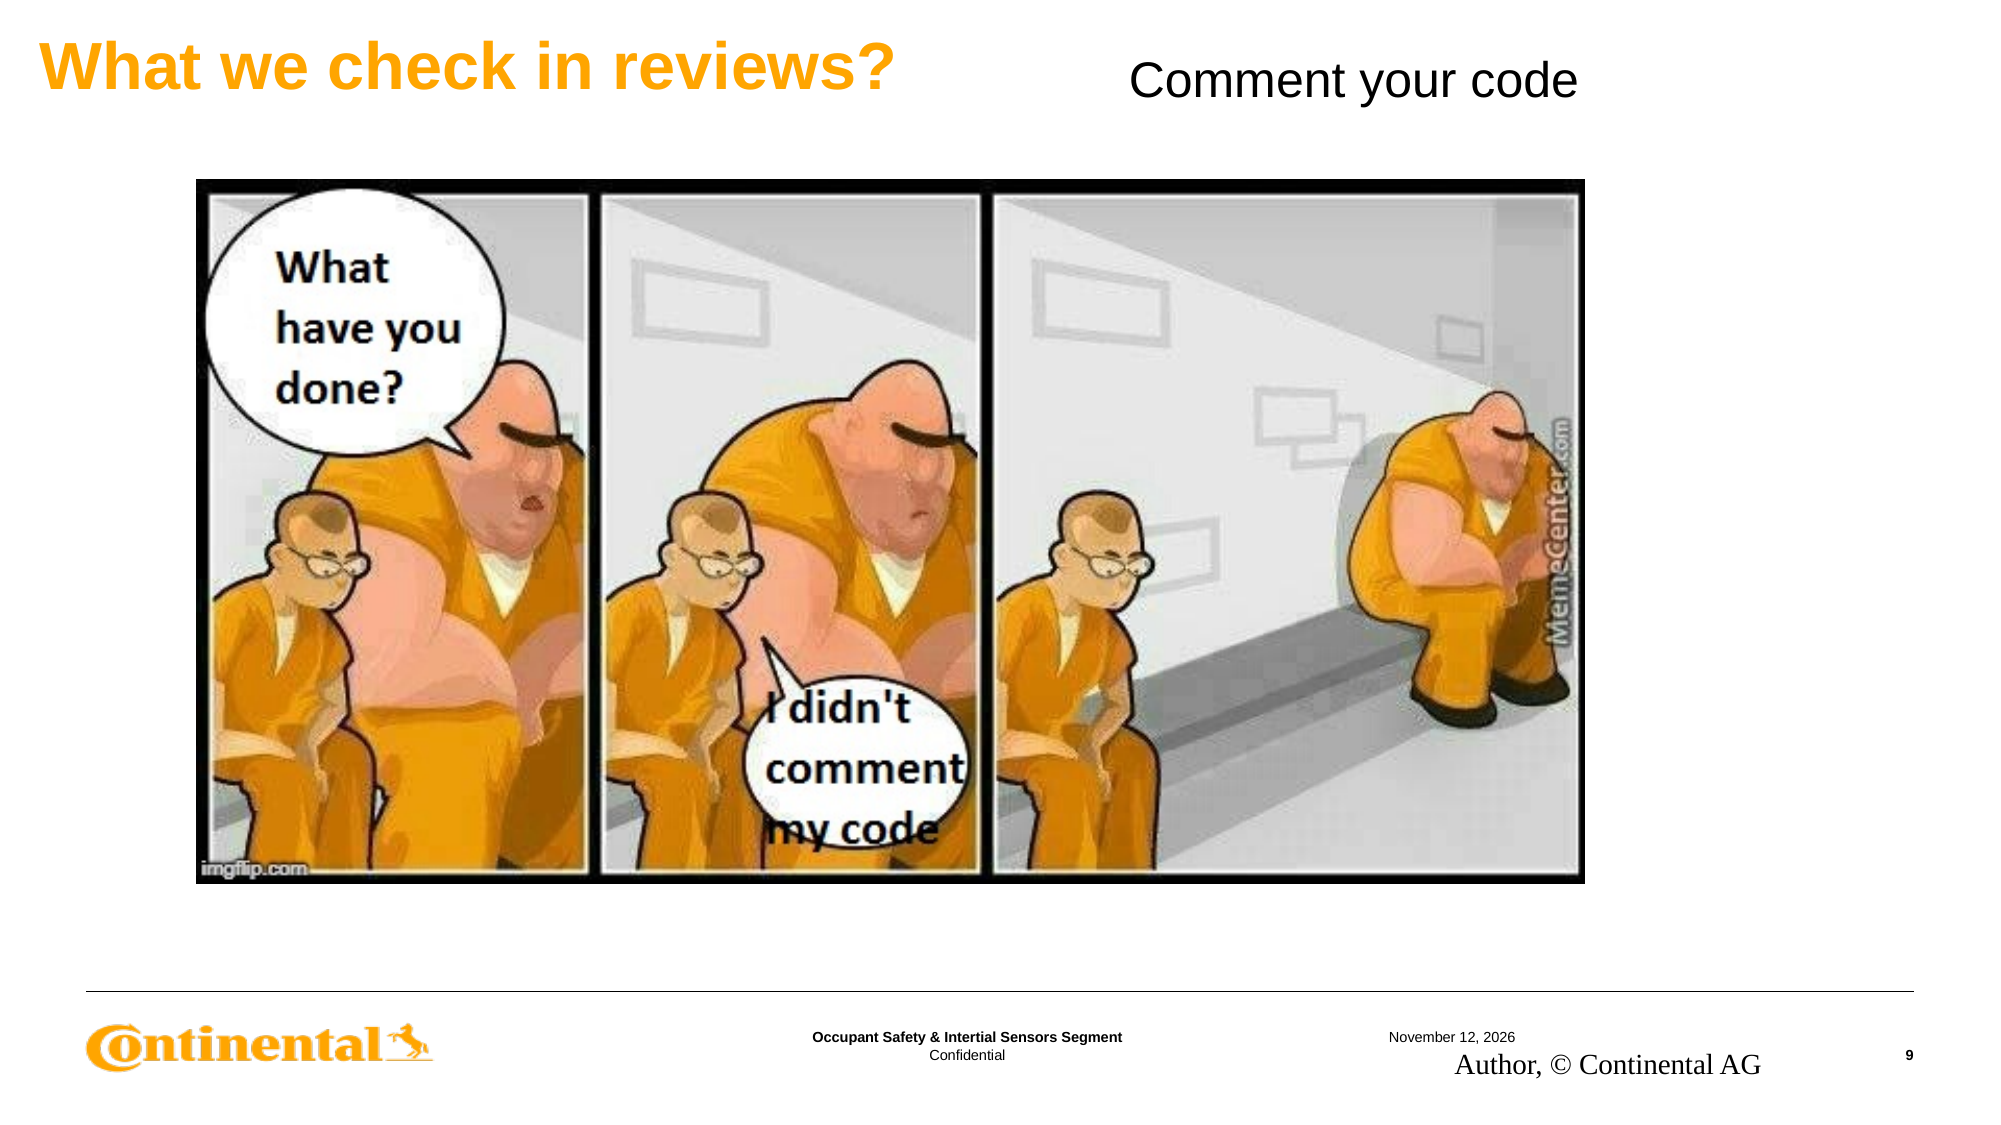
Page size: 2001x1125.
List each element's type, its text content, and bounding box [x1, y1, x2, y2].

picture [196, 178, 1585, 884]
text_box What we check in reviews? [39, 13, 1827, 105]
footer Author, © Continental AG [1388, 1045, 1827, 1071]
slide_number 9 [1834, 1045, 1914, 1071]
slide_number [1388, 1021, 1827, 1045]
text_box Comment your code [1114, 39, 1664, 115]
